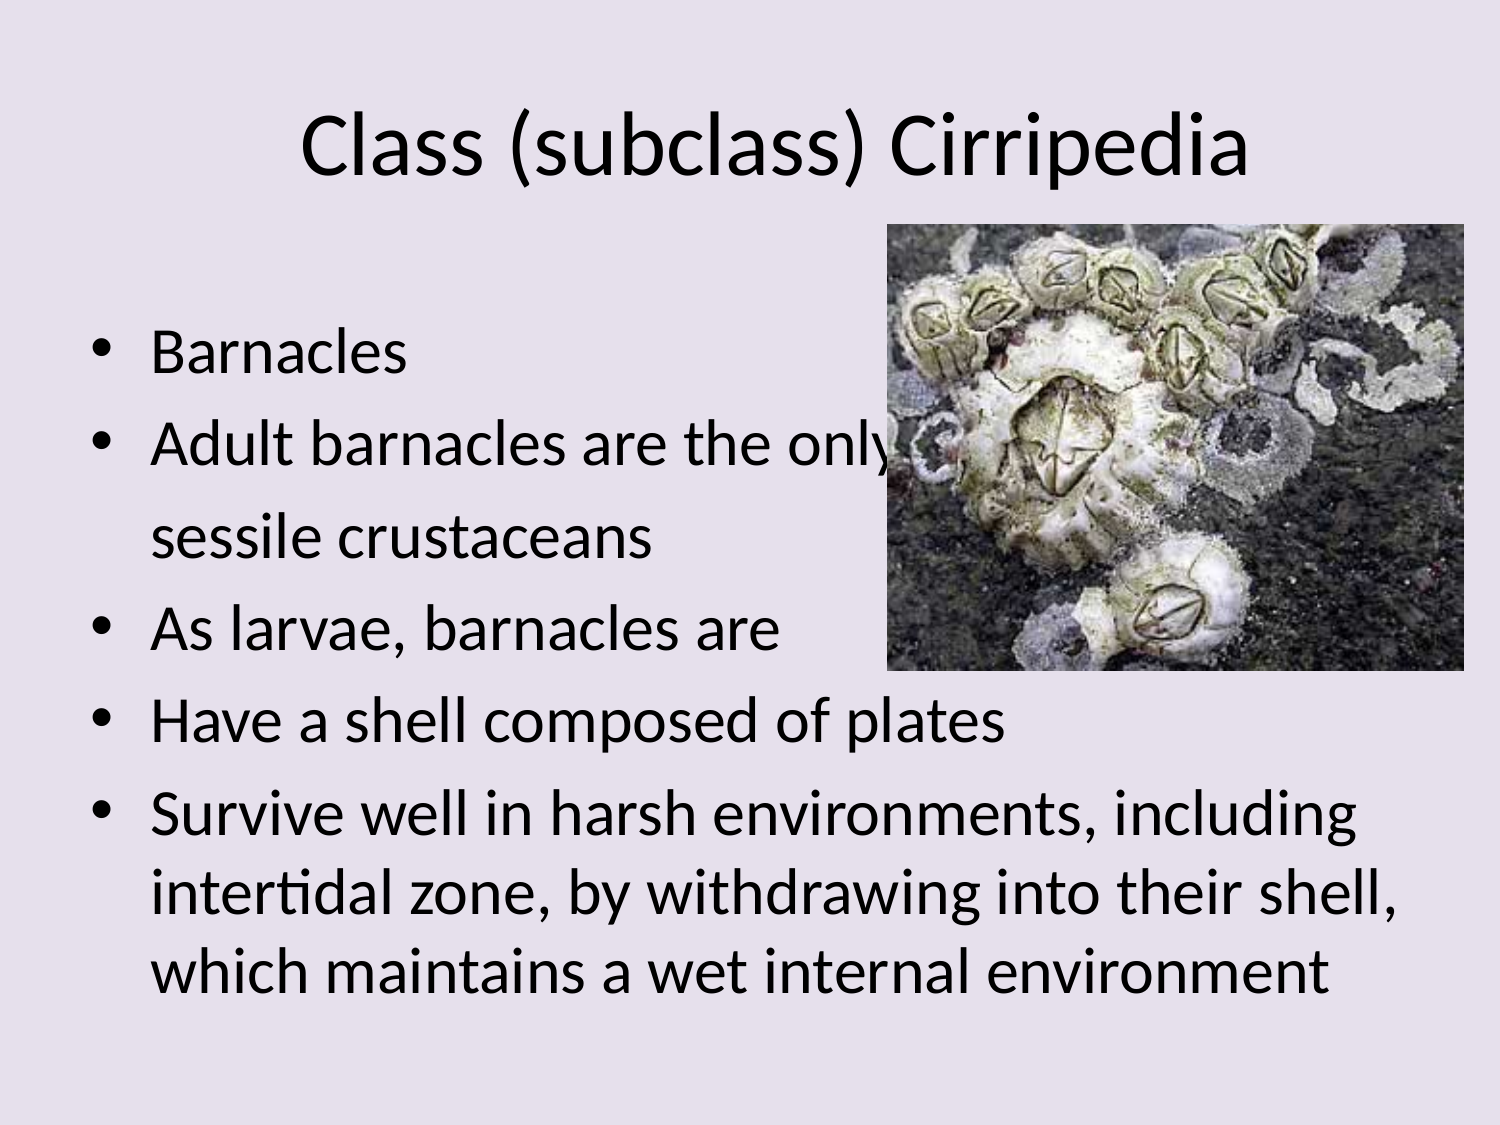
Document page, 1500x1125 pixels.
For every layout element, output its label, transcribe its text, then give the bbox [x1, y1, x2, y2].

picture [887, 224, 1464, 671]
list Barnacles Adult barnacles are the only sessile crustaceans As larvae, barnacles are pelagic Have a shell composed of plates Survive well in harsh environments, including intertidal zone, by withdrawing into their shell, which maintains a wet internal environment [75, 299, 1425, 1043]
title Class (subclass) Cirripedia [75, 45, 1425, 233]
